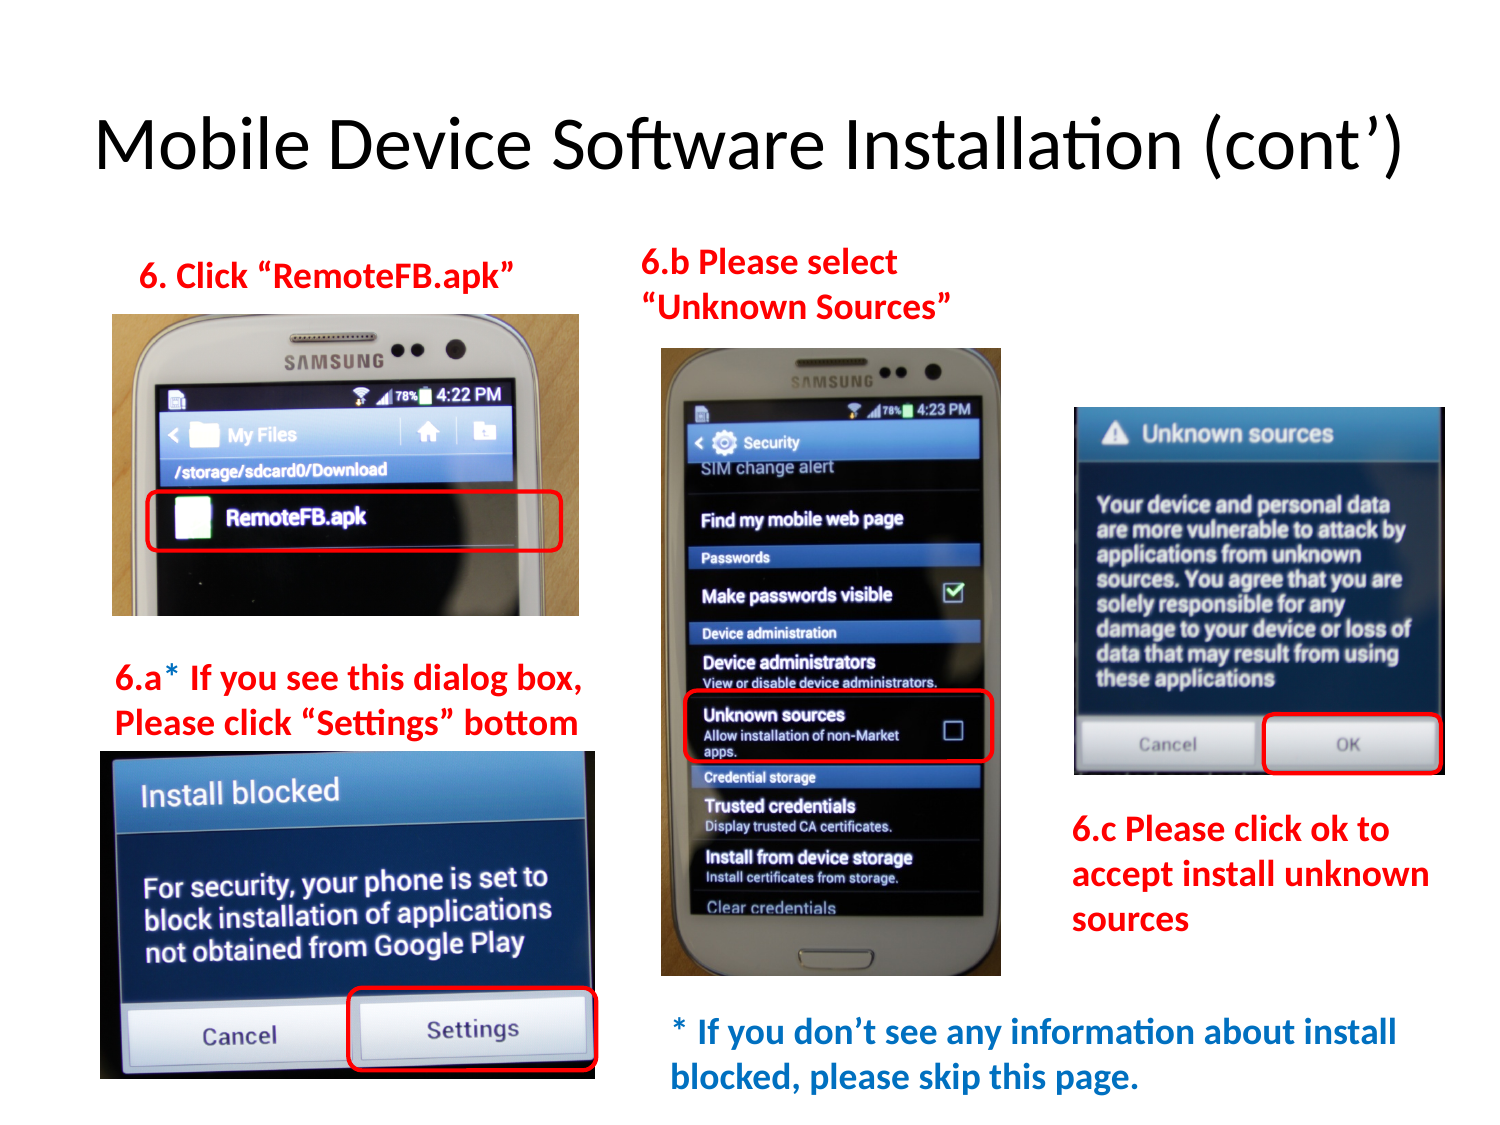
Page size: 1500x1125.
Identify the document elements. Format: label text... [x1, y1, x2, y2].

picture [661, 347, 1002, 977]
picture [100, 751, 595, 1079]
picture [111, 314, 579, 616]
text_box 6.a* If you see this dialog box, Please click “Settings” bottom [100, 645, 656, 750]
text_box 6.b Please select “Unknown Sources” [626, 229, 1052, 335]
title Mobile Device Software Installation (cont’) [75, 45, 1425, 233]
text_box 6. Click “RemoteFB.apk” [123, 243, 561, 304]
text_box 6.c Please click ok to accept install unknown sources [1057, 796, 1483, 947]
picture [1074, 406, 1445, 775]
text_box * If you don’t see any information about install blocked, please skip this page. [655, 999, 1483, 1105]
